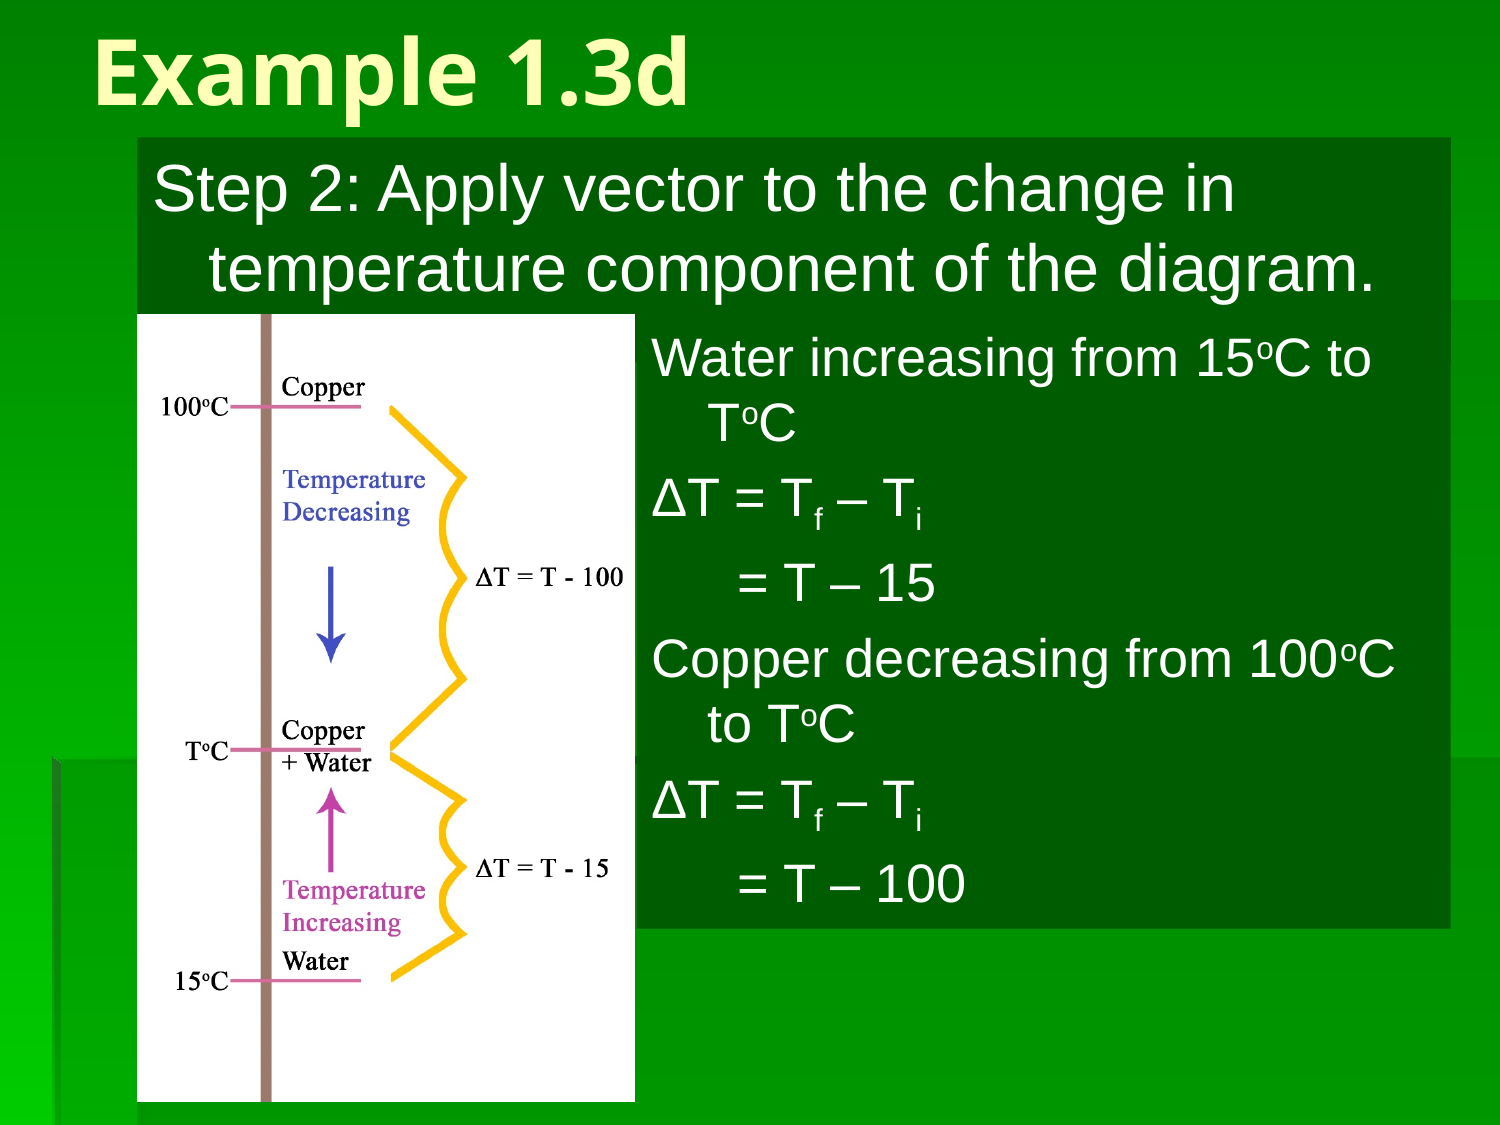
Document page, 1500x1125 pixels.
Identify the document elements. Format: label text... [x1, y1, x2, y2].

text_box Water increasing from 15oC to ToC ΔT = Tf – Ti = T – 15 Copper decreasing from 100oC to ToC ΔT = Tf – Ti = T – 100 [639, 314, 1451, 929]
title Example 1.3d [74, 0, 1451, 138]
picture [137, 314, 635, 1102]
list Step 2: Apply vector to the change in temperature component of the diagram. [137, 137, 1452, 363]
